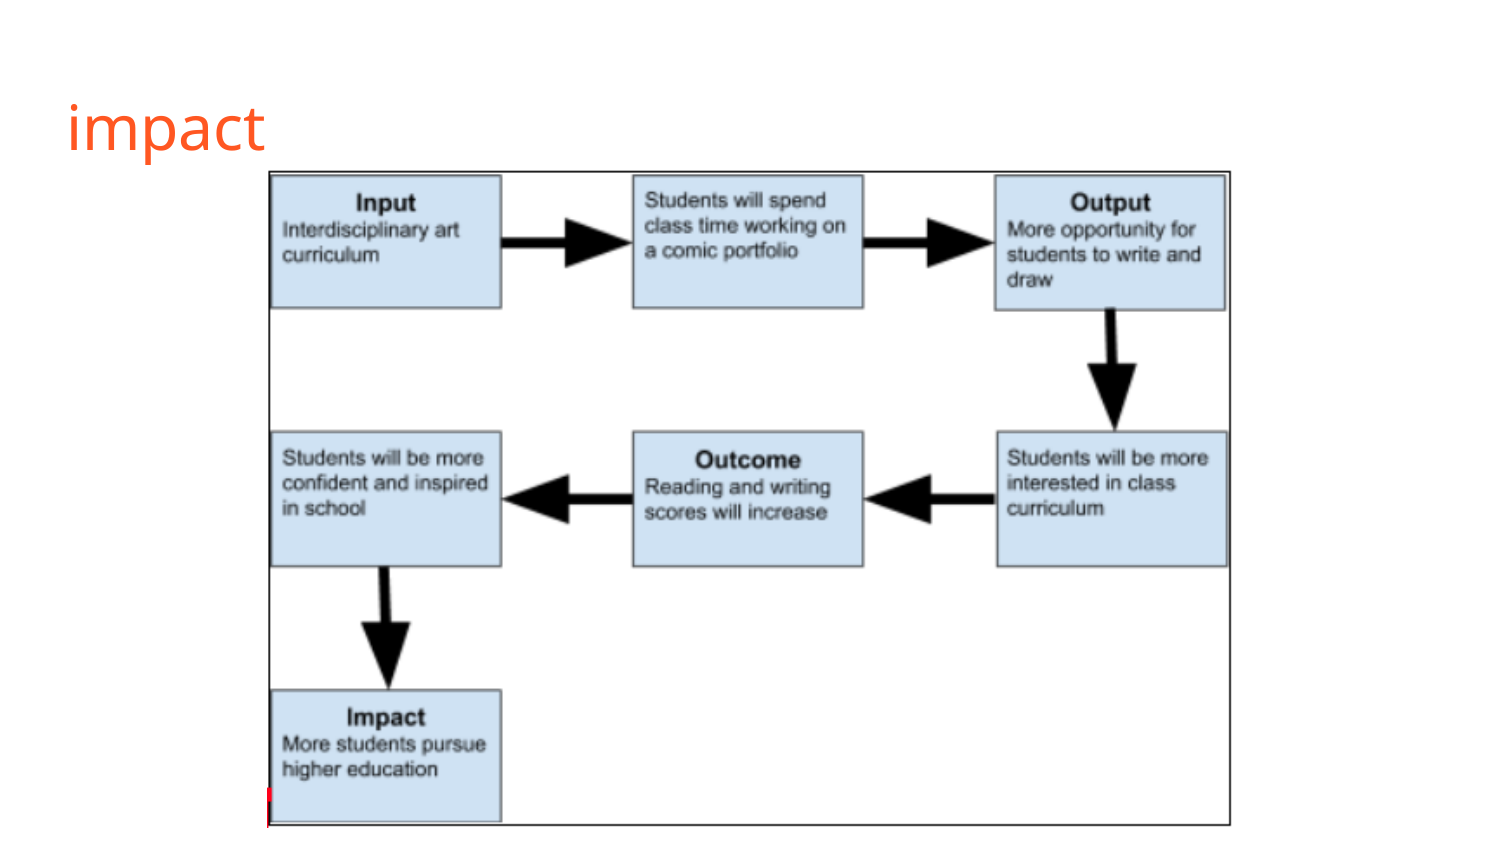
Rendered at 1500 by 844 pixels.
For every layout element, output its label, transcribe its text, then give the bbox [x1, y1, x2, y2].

picture [267, 166, 1233, 828]
title impact [51, 72, 1449, 167]
